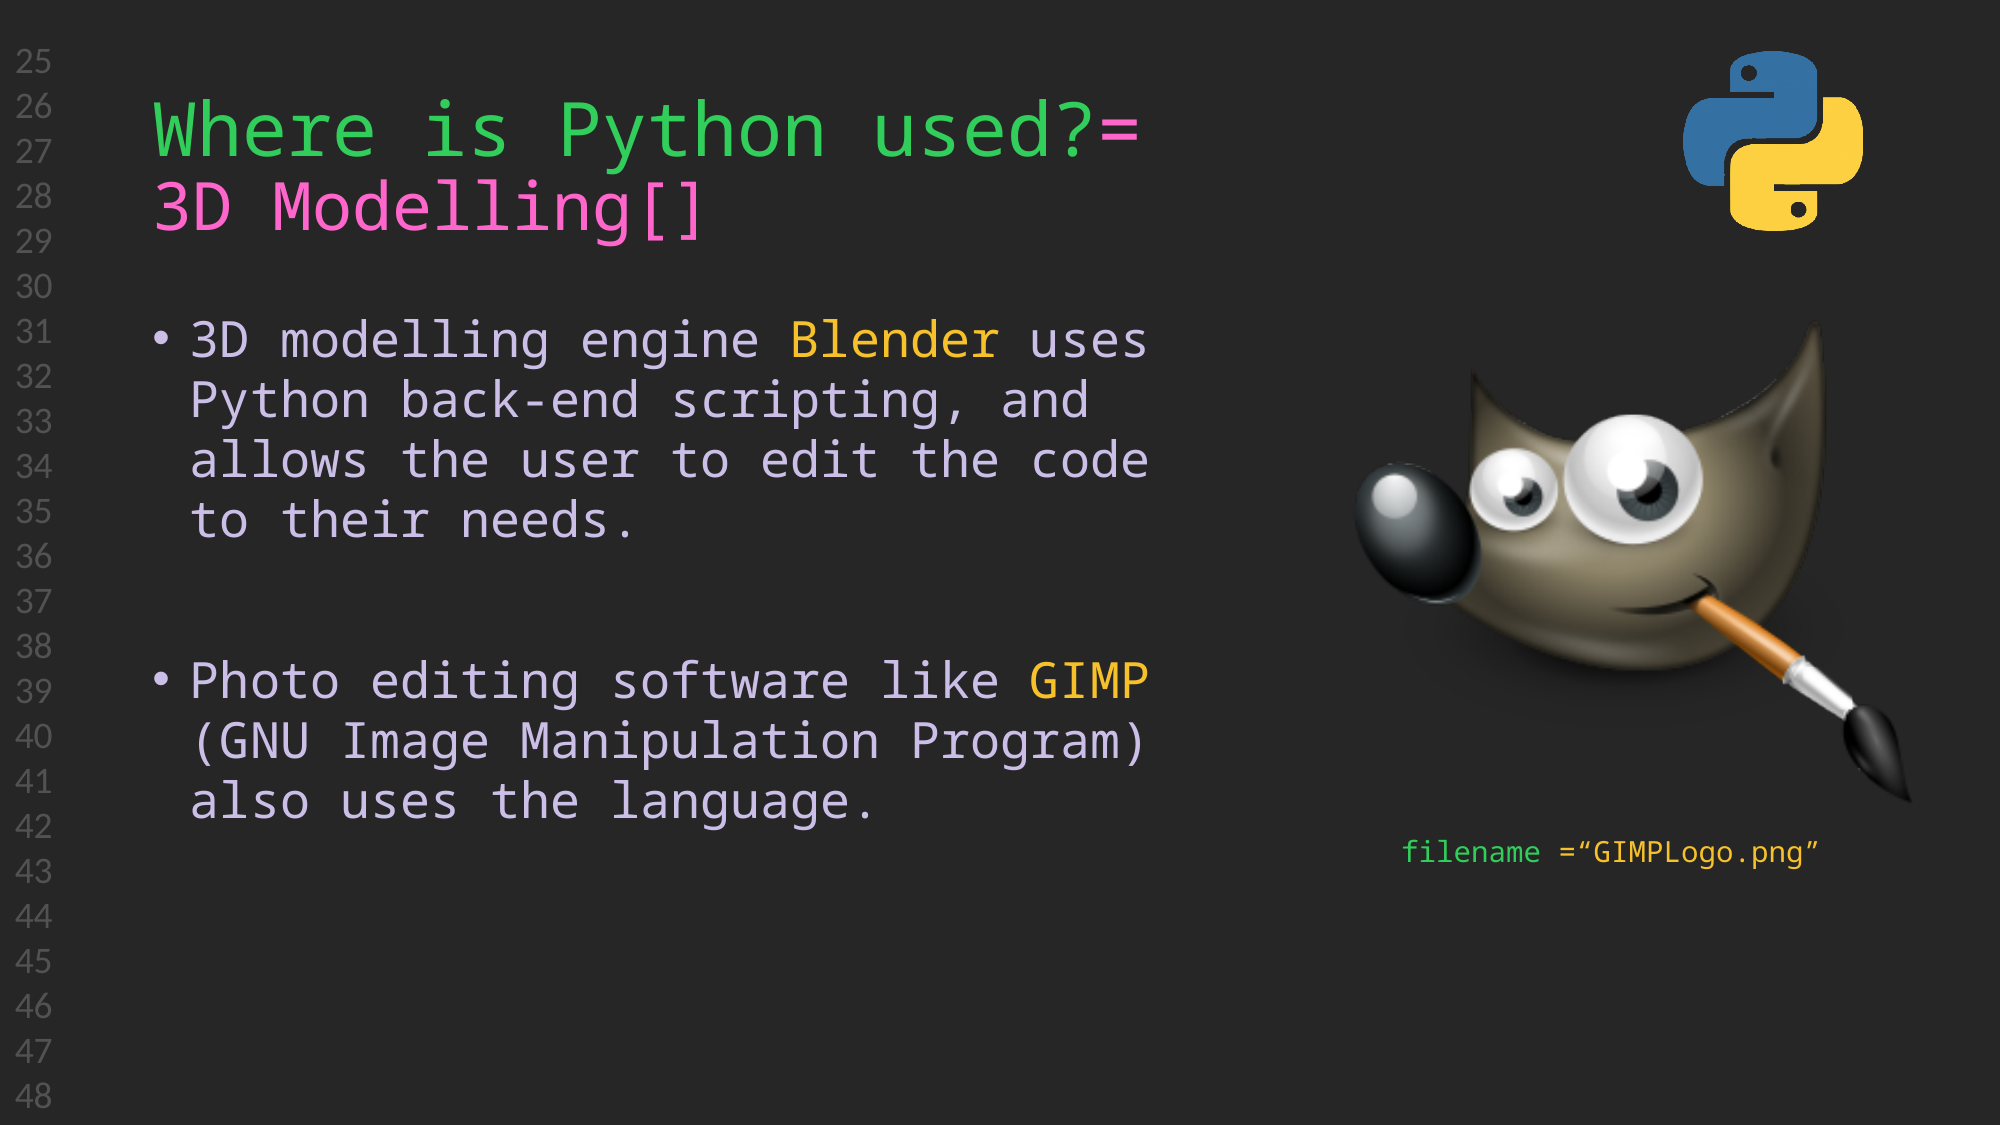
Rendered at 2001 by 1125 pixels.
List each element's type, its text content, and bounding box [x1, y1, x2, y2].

text_box 25 26 27 28 29 30 31 32 33 34 35 36 37 38 39 40 41 42 43 44 45 46 47 48 [0, 28, 117, 1125]
text_box 3D modelling engine Blender uses Python back-end scripting, and allows the user to edit the code to their needs. Photo editing software like GIMP (GNU Image Manipulation Program) also uses the language. [137, 299, 1210, 1014]
picture [1295, 308, 1976, 817]
title Where is Python used?= 3D Modelling[] [137, 59, 1863, 278]
picture [1683, 51, 1863, 231]
text_box filename =“GIMPLogo.png” [1386, 825, 1836, 876]
